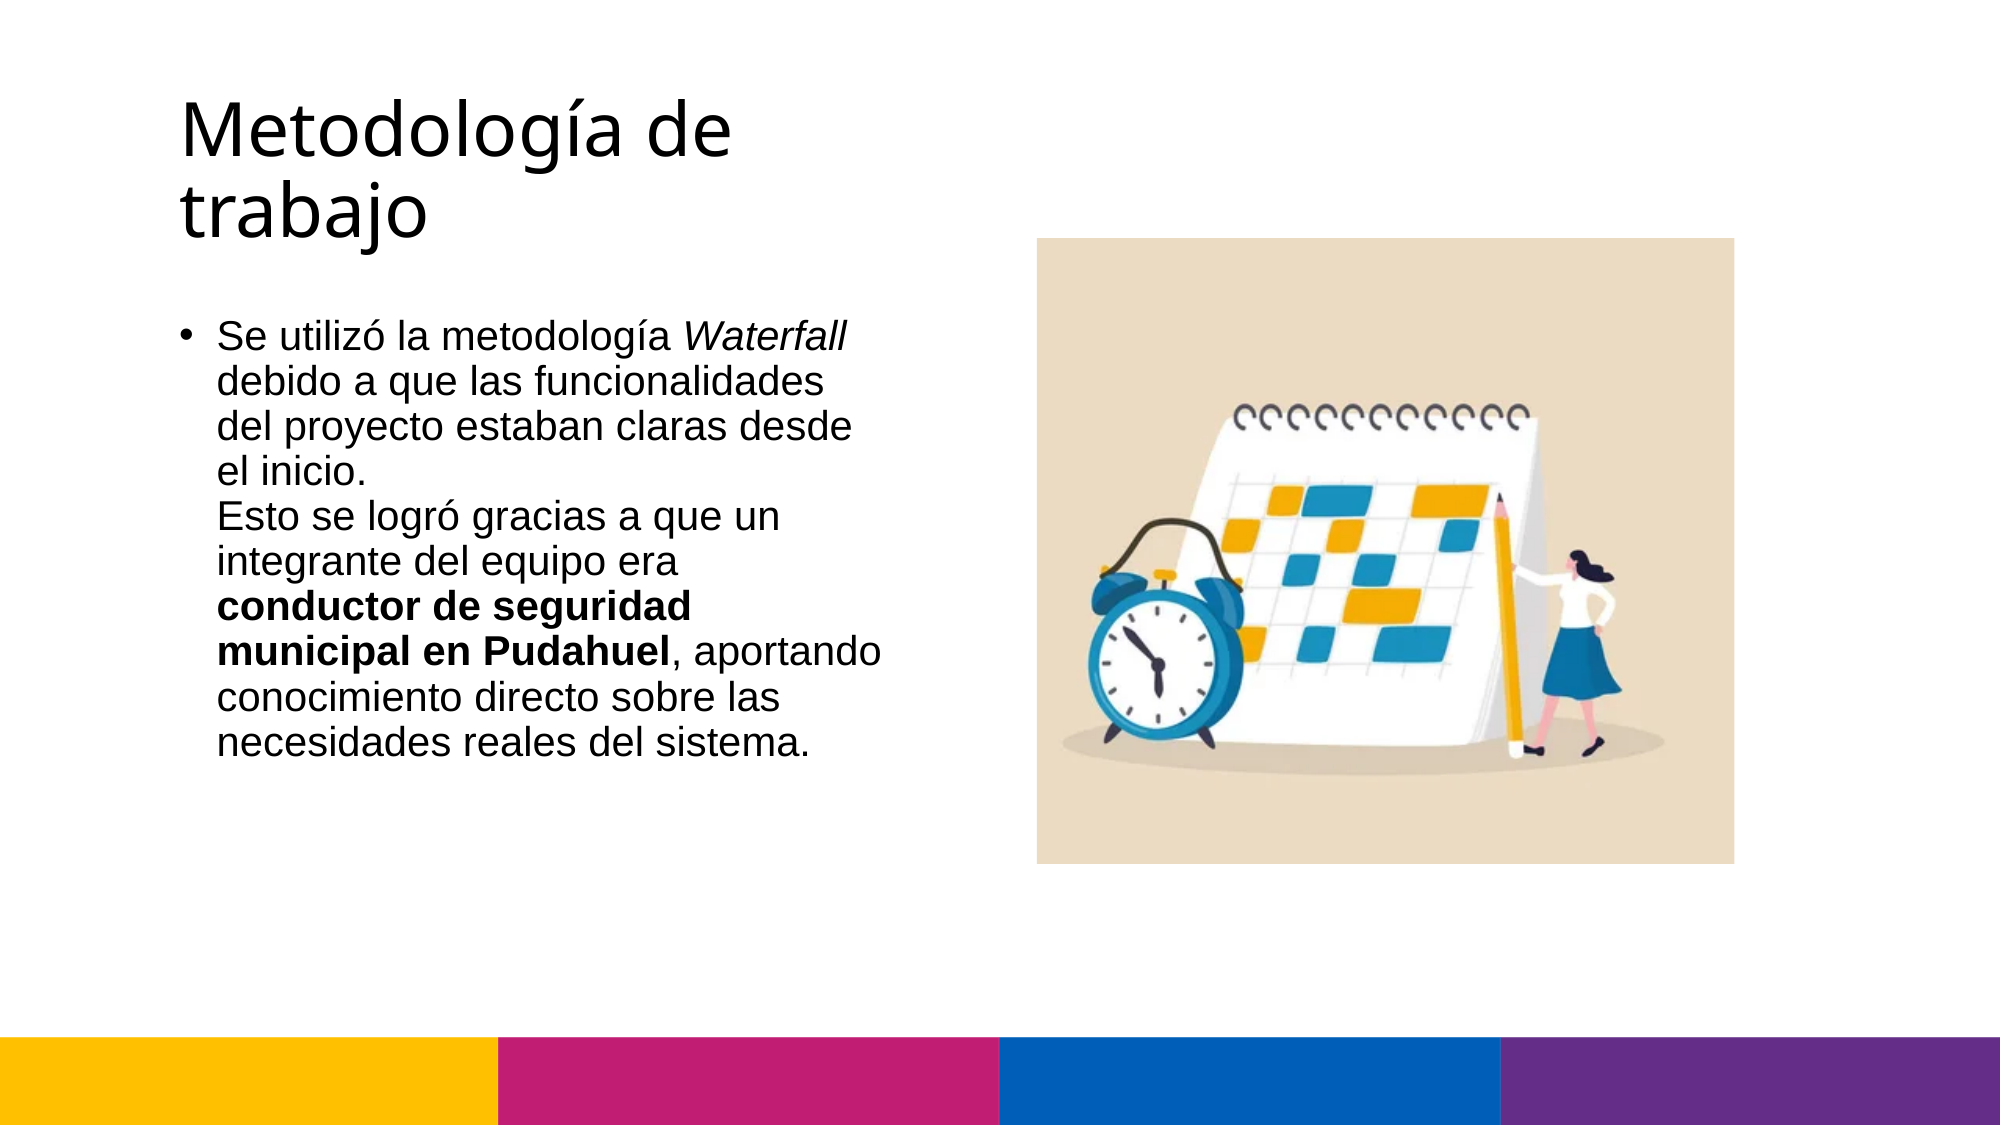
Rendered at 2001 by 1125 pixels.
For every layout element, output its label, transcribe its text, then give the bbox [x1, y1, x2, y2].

title Metodología de trabajo [164, 64, 901, 282]
picture [0, 1036, 2000, 1125]
picture [1036, 238, 1735, 864]
list Se utilizó la metodología Waterfall debido a que las funcionalidades del proyecto estaban claras desde el inicio. Esto se logró gracias a que un integrante del equipo era conductor de seguridad municipal en Pudahuel, aportando conocimiento directo sobre las necesidades reales del sistema. [164, 306, 901, 881]
